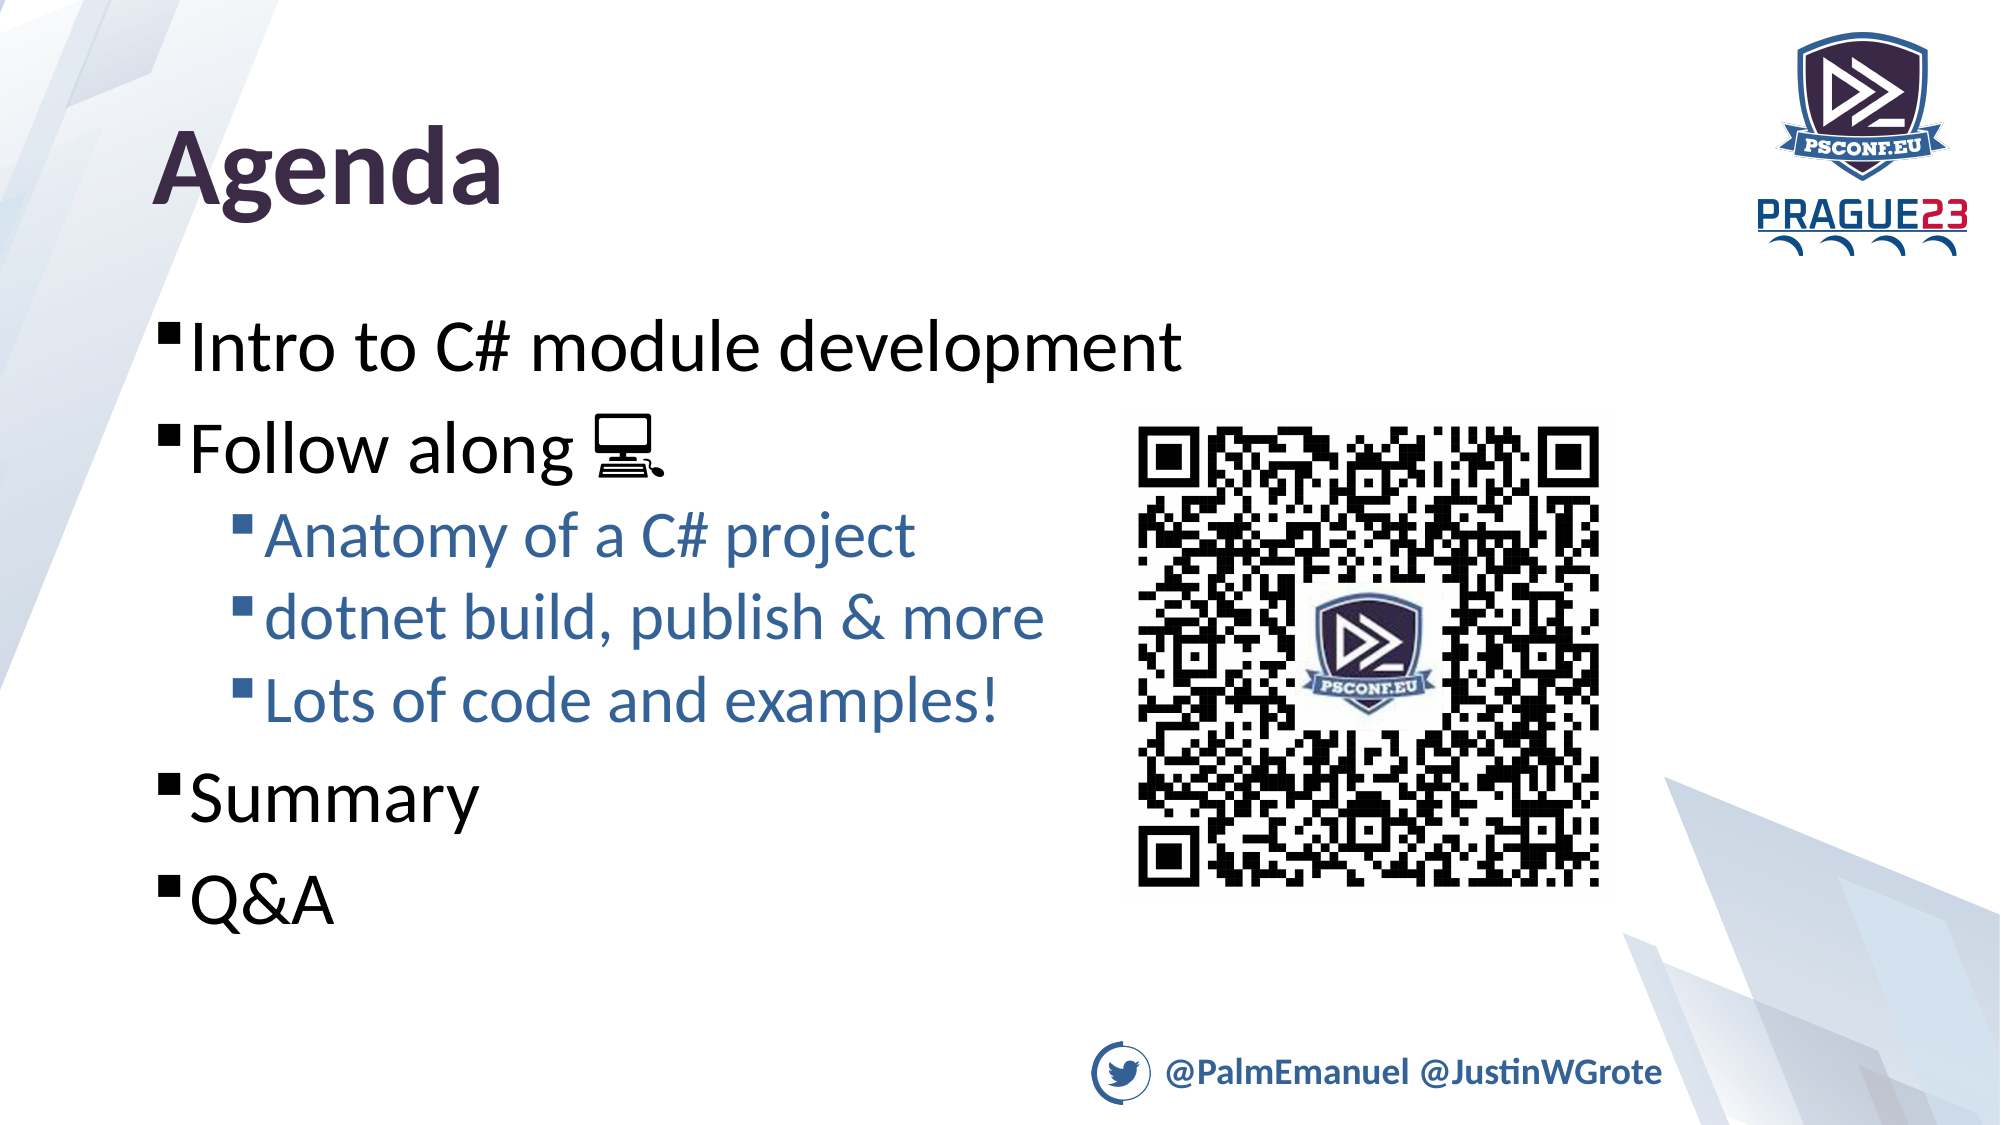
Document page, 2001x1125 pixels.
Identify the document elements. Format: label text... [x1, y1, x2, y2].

list Intro to C# module development Follow along 💻 Anatomy of a C# project dotnet build, publish & more Lots of code and examples! Summary Q&A [137, 299, 1863, 1014]
picture [0, 0, 2000, 1125]
title Agenda [137, 59, 1735, 278]
